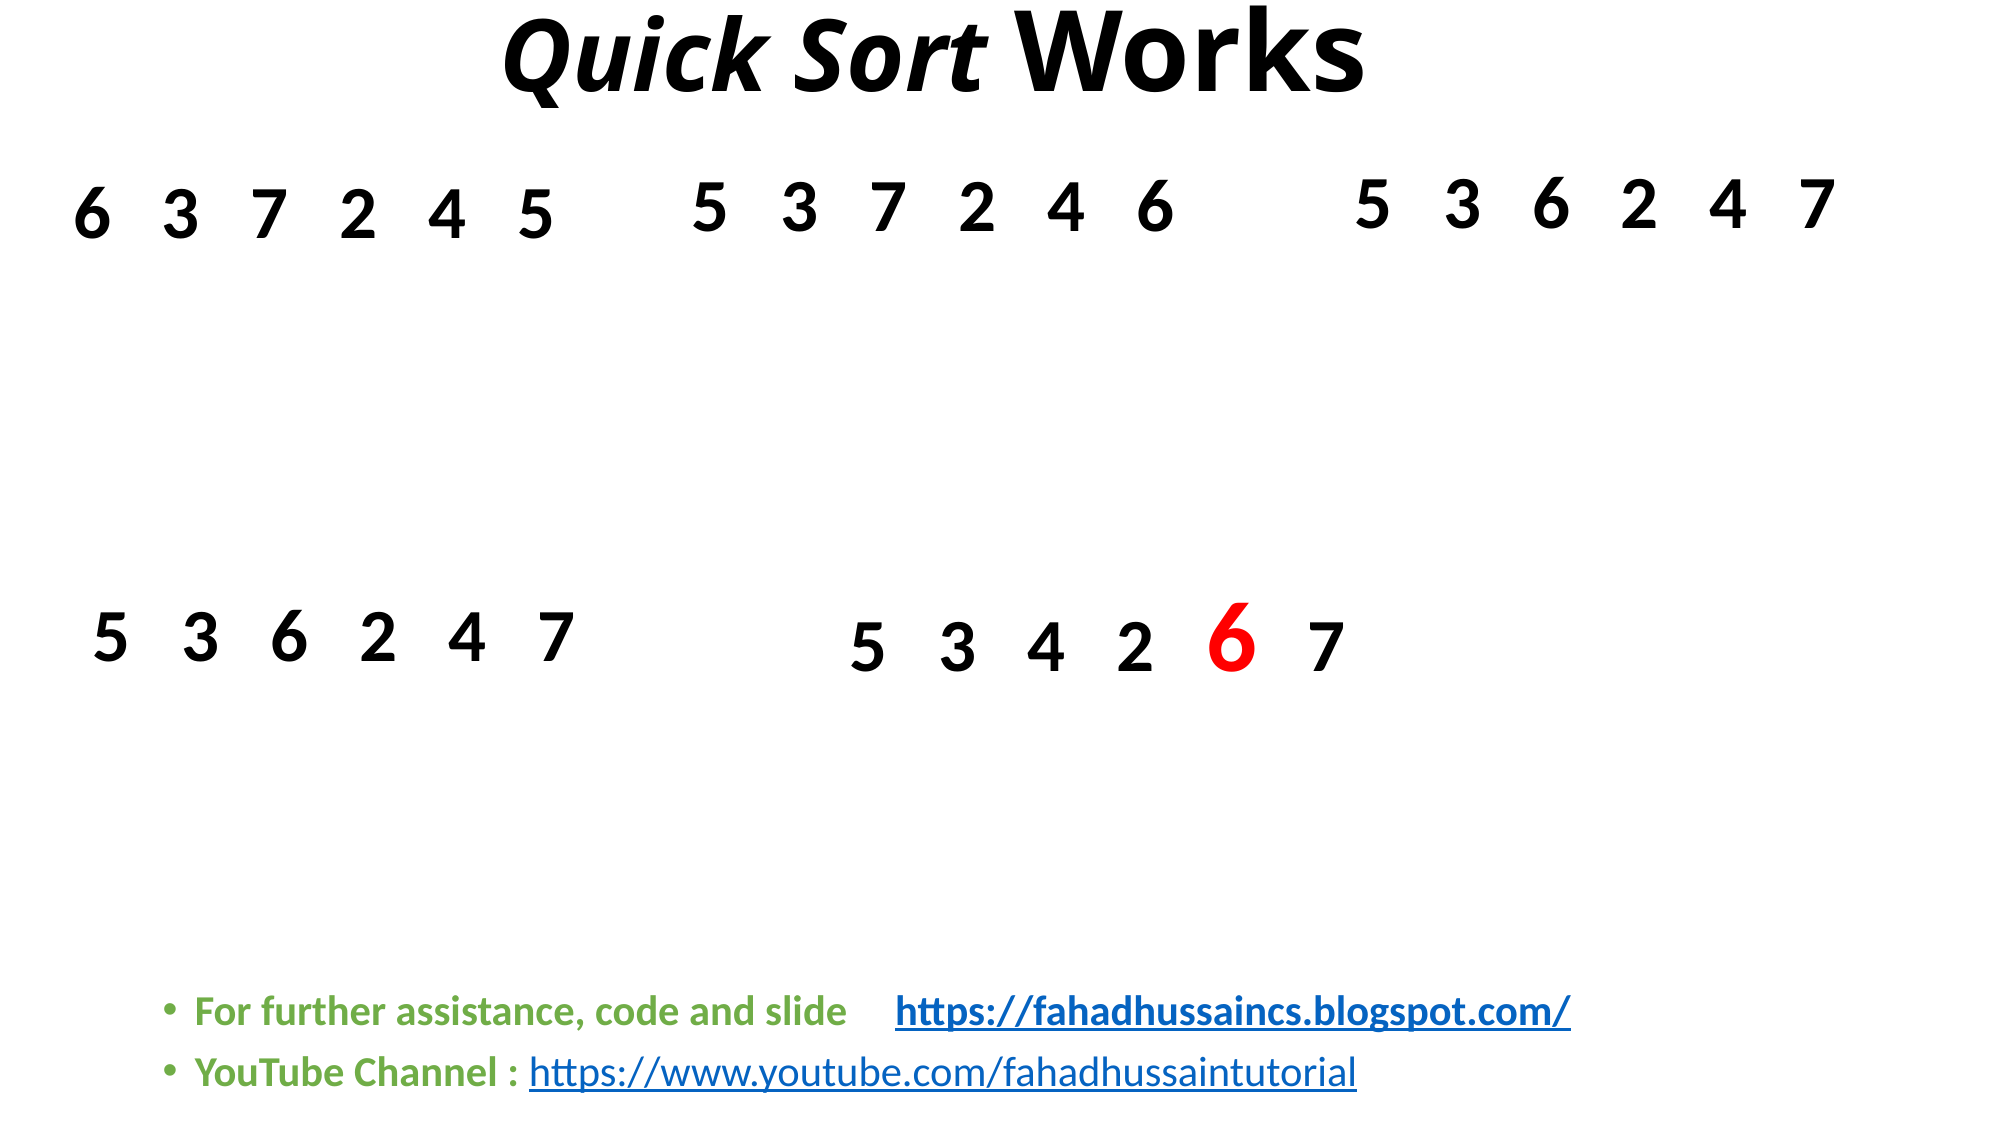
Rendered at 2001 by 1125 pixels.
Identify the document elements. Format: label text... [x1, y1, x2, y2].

text_box 6 3 7 2 4 5 [58, 155, 572, 261]
text_box For further assistance, code and slide https://fahadhussaincs.blogspot.com/ YouTube Channel : https://www.youtube.com/fahadhussaintutorial [147, 981, 1874, 1106]
text_box [0, 123, 2000, 250]
text_box 5 3 4 2 6 7 [835, 564, 1361, 699]
title Quick Sort Works [194, 0, 1673, 123]
text_box 5 3 7 2 4 6 [677, 149, 1190, 255]
text_box 5 3 6 2 4 7 [78, 579, 591, 684]
text_box 5 3 6 2 4 7 [1339, 146, 1853, 252]
